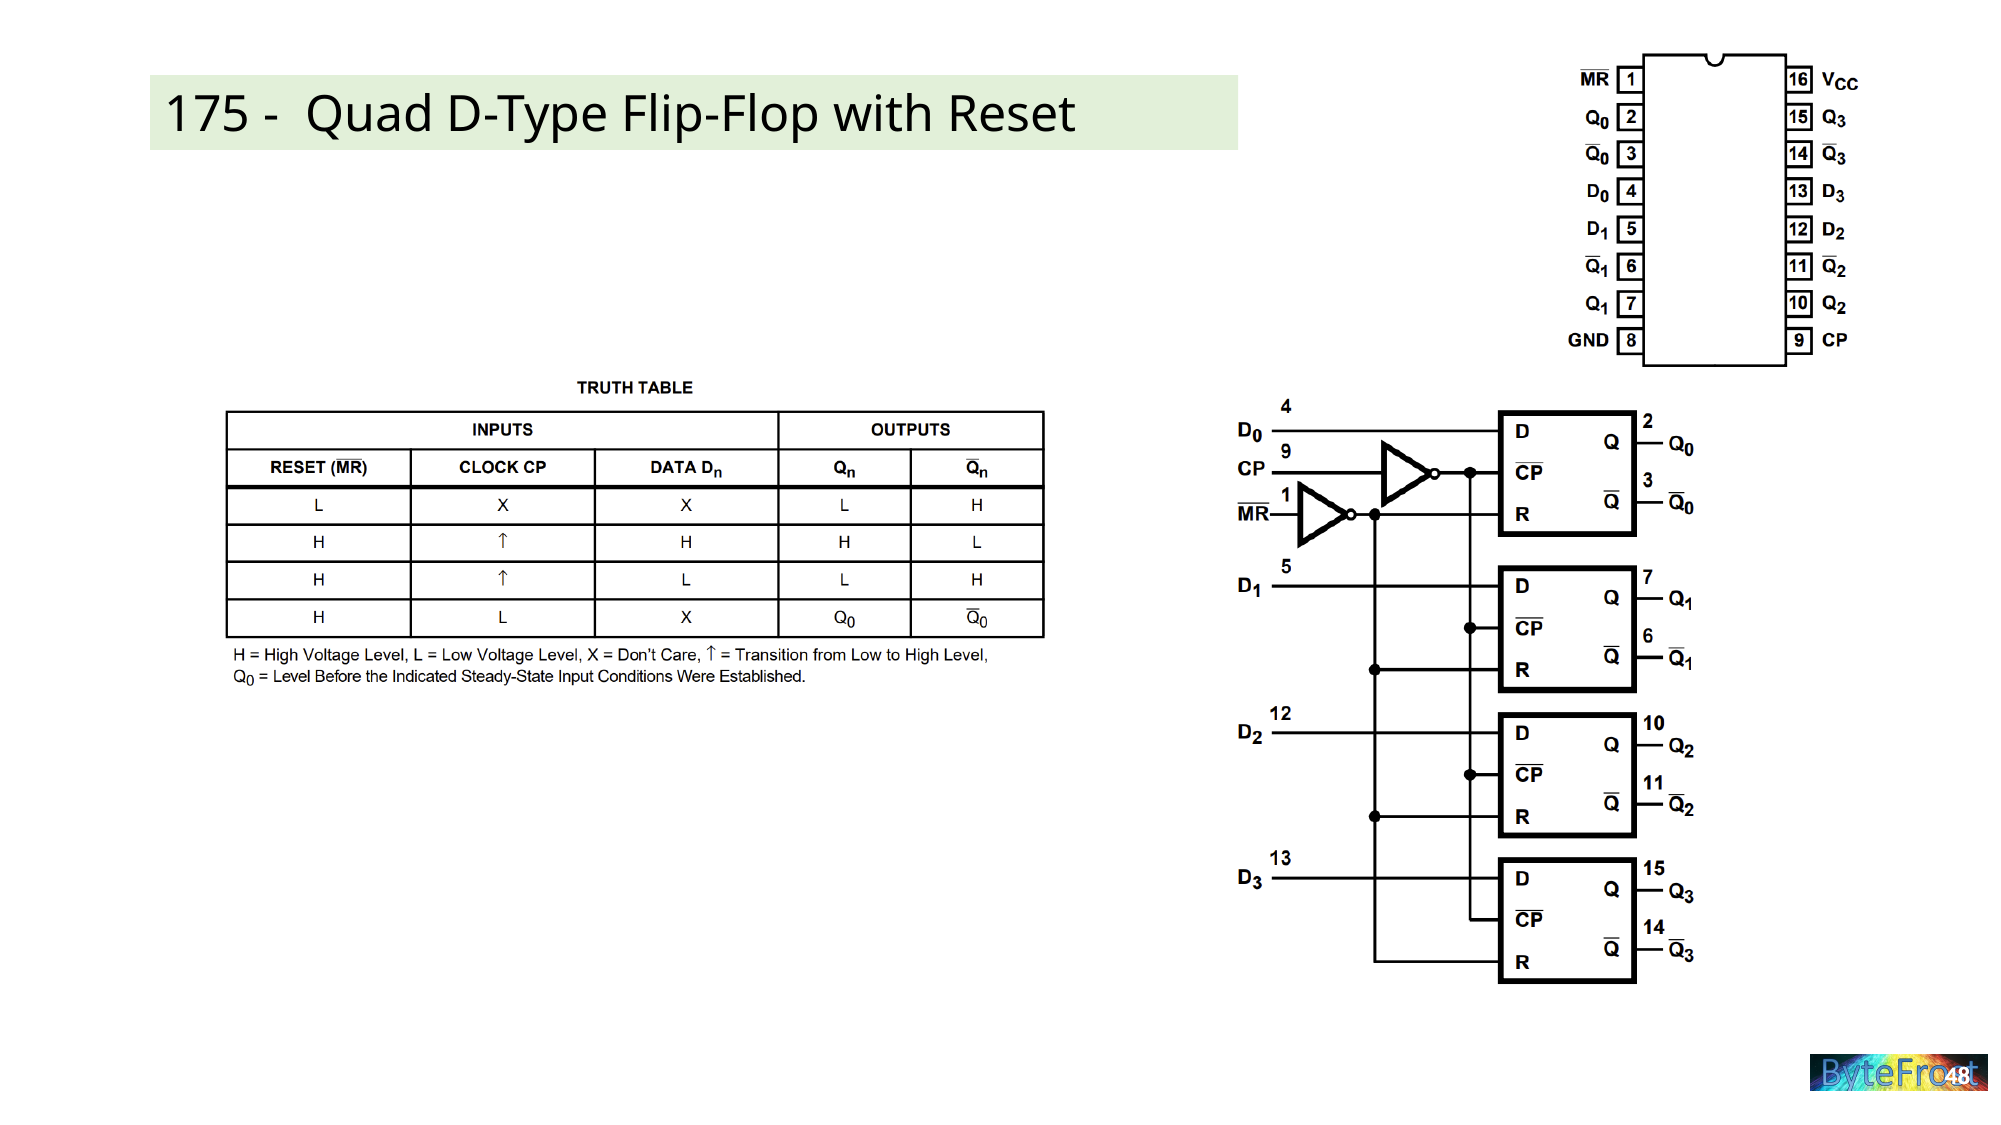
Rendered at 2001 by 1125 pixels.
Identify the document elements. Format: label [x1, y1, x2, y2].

title [150, 75, 1239, 150]
picture [204, 355, 1077, 706]
picture [1810, 1054, 1988, 1091]
picture [1153, 46, 1874, 1033]
